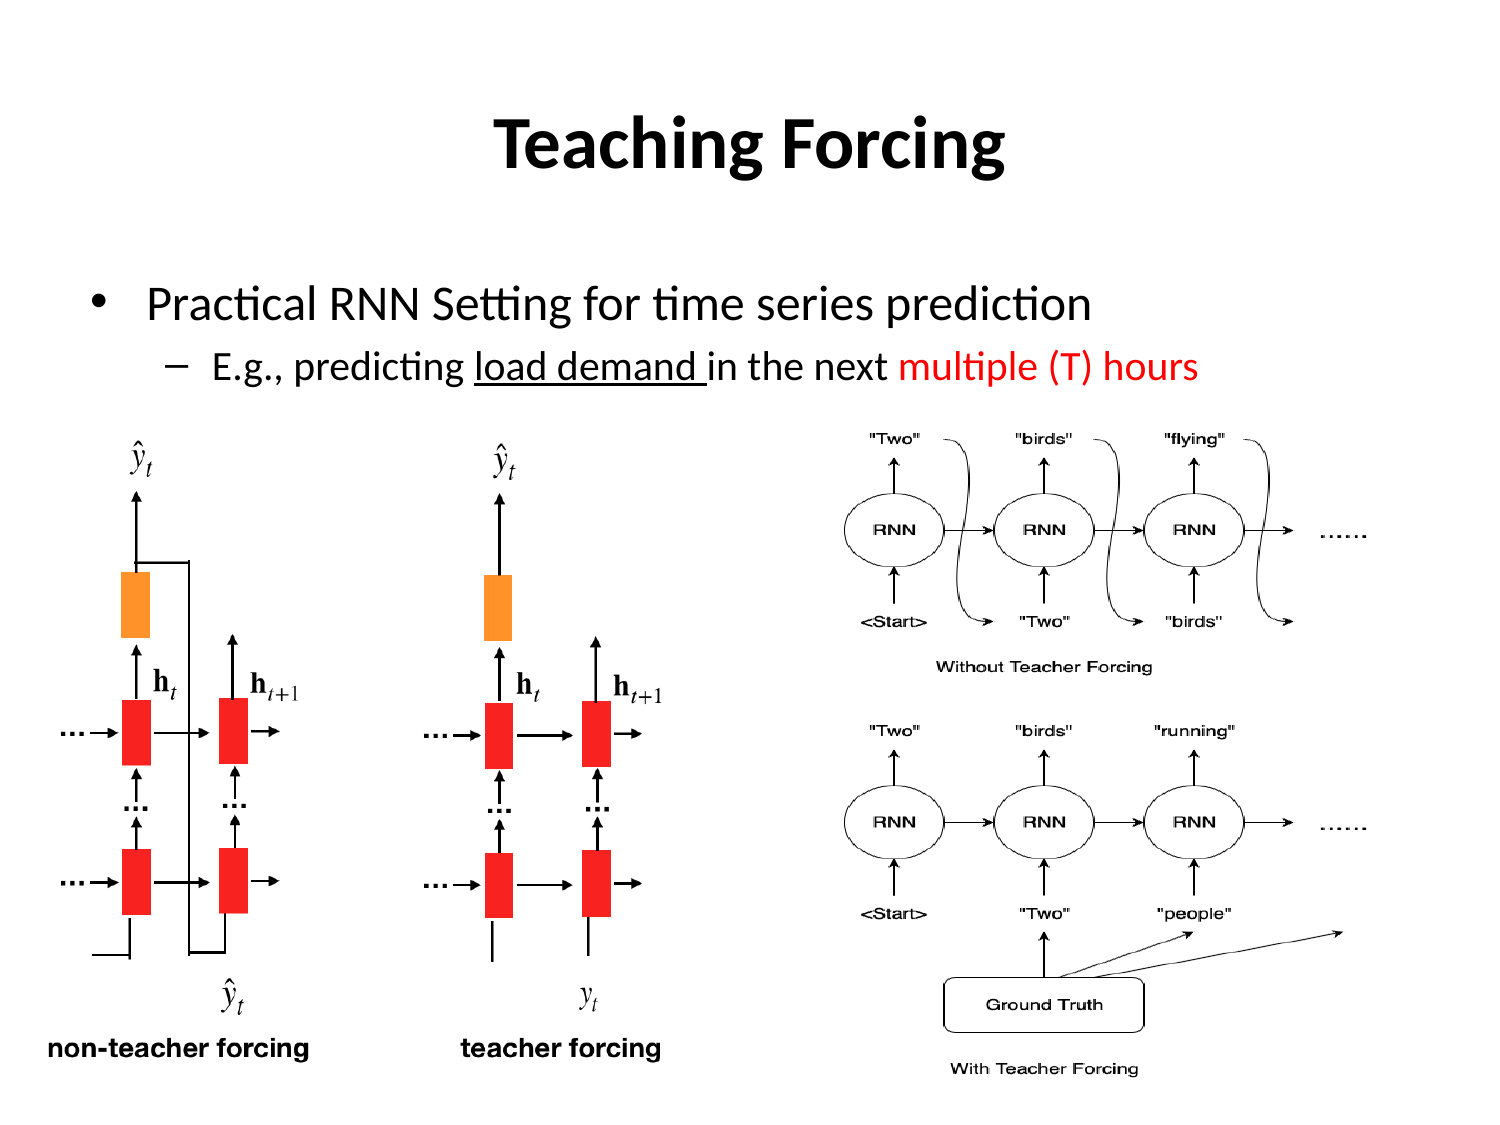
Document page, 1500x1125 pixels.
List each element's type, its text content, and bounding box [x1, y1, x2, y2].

title Teaching Forcing [75, 45, 1425, 233]
list Practical RNN Setting for time series prediction E.g., predicting load demand in the next multiple (T) hours [75, 262, 1425, 1005]
picture [40, 432, 674, 1067]
picture [844, 420, 1370, 1078]
